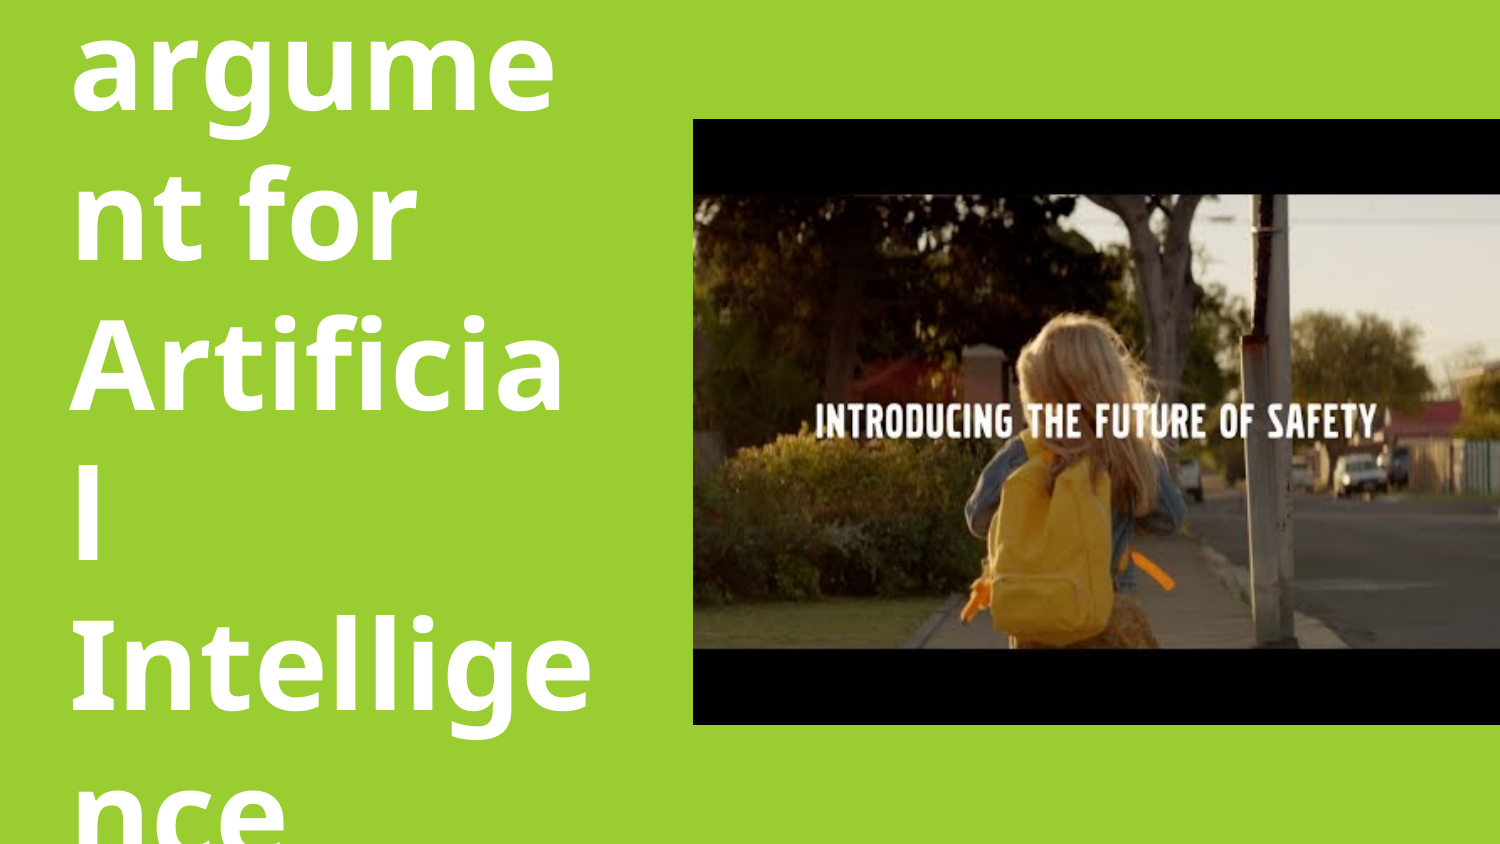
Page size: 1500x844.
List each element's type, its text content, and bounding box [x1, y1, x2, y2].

text_box [693, 119, 1500, 725]
picture [0, 0, 1500, 844]
title A Strong argument for Artificial Intelligence [54, 132, 620, 738]
